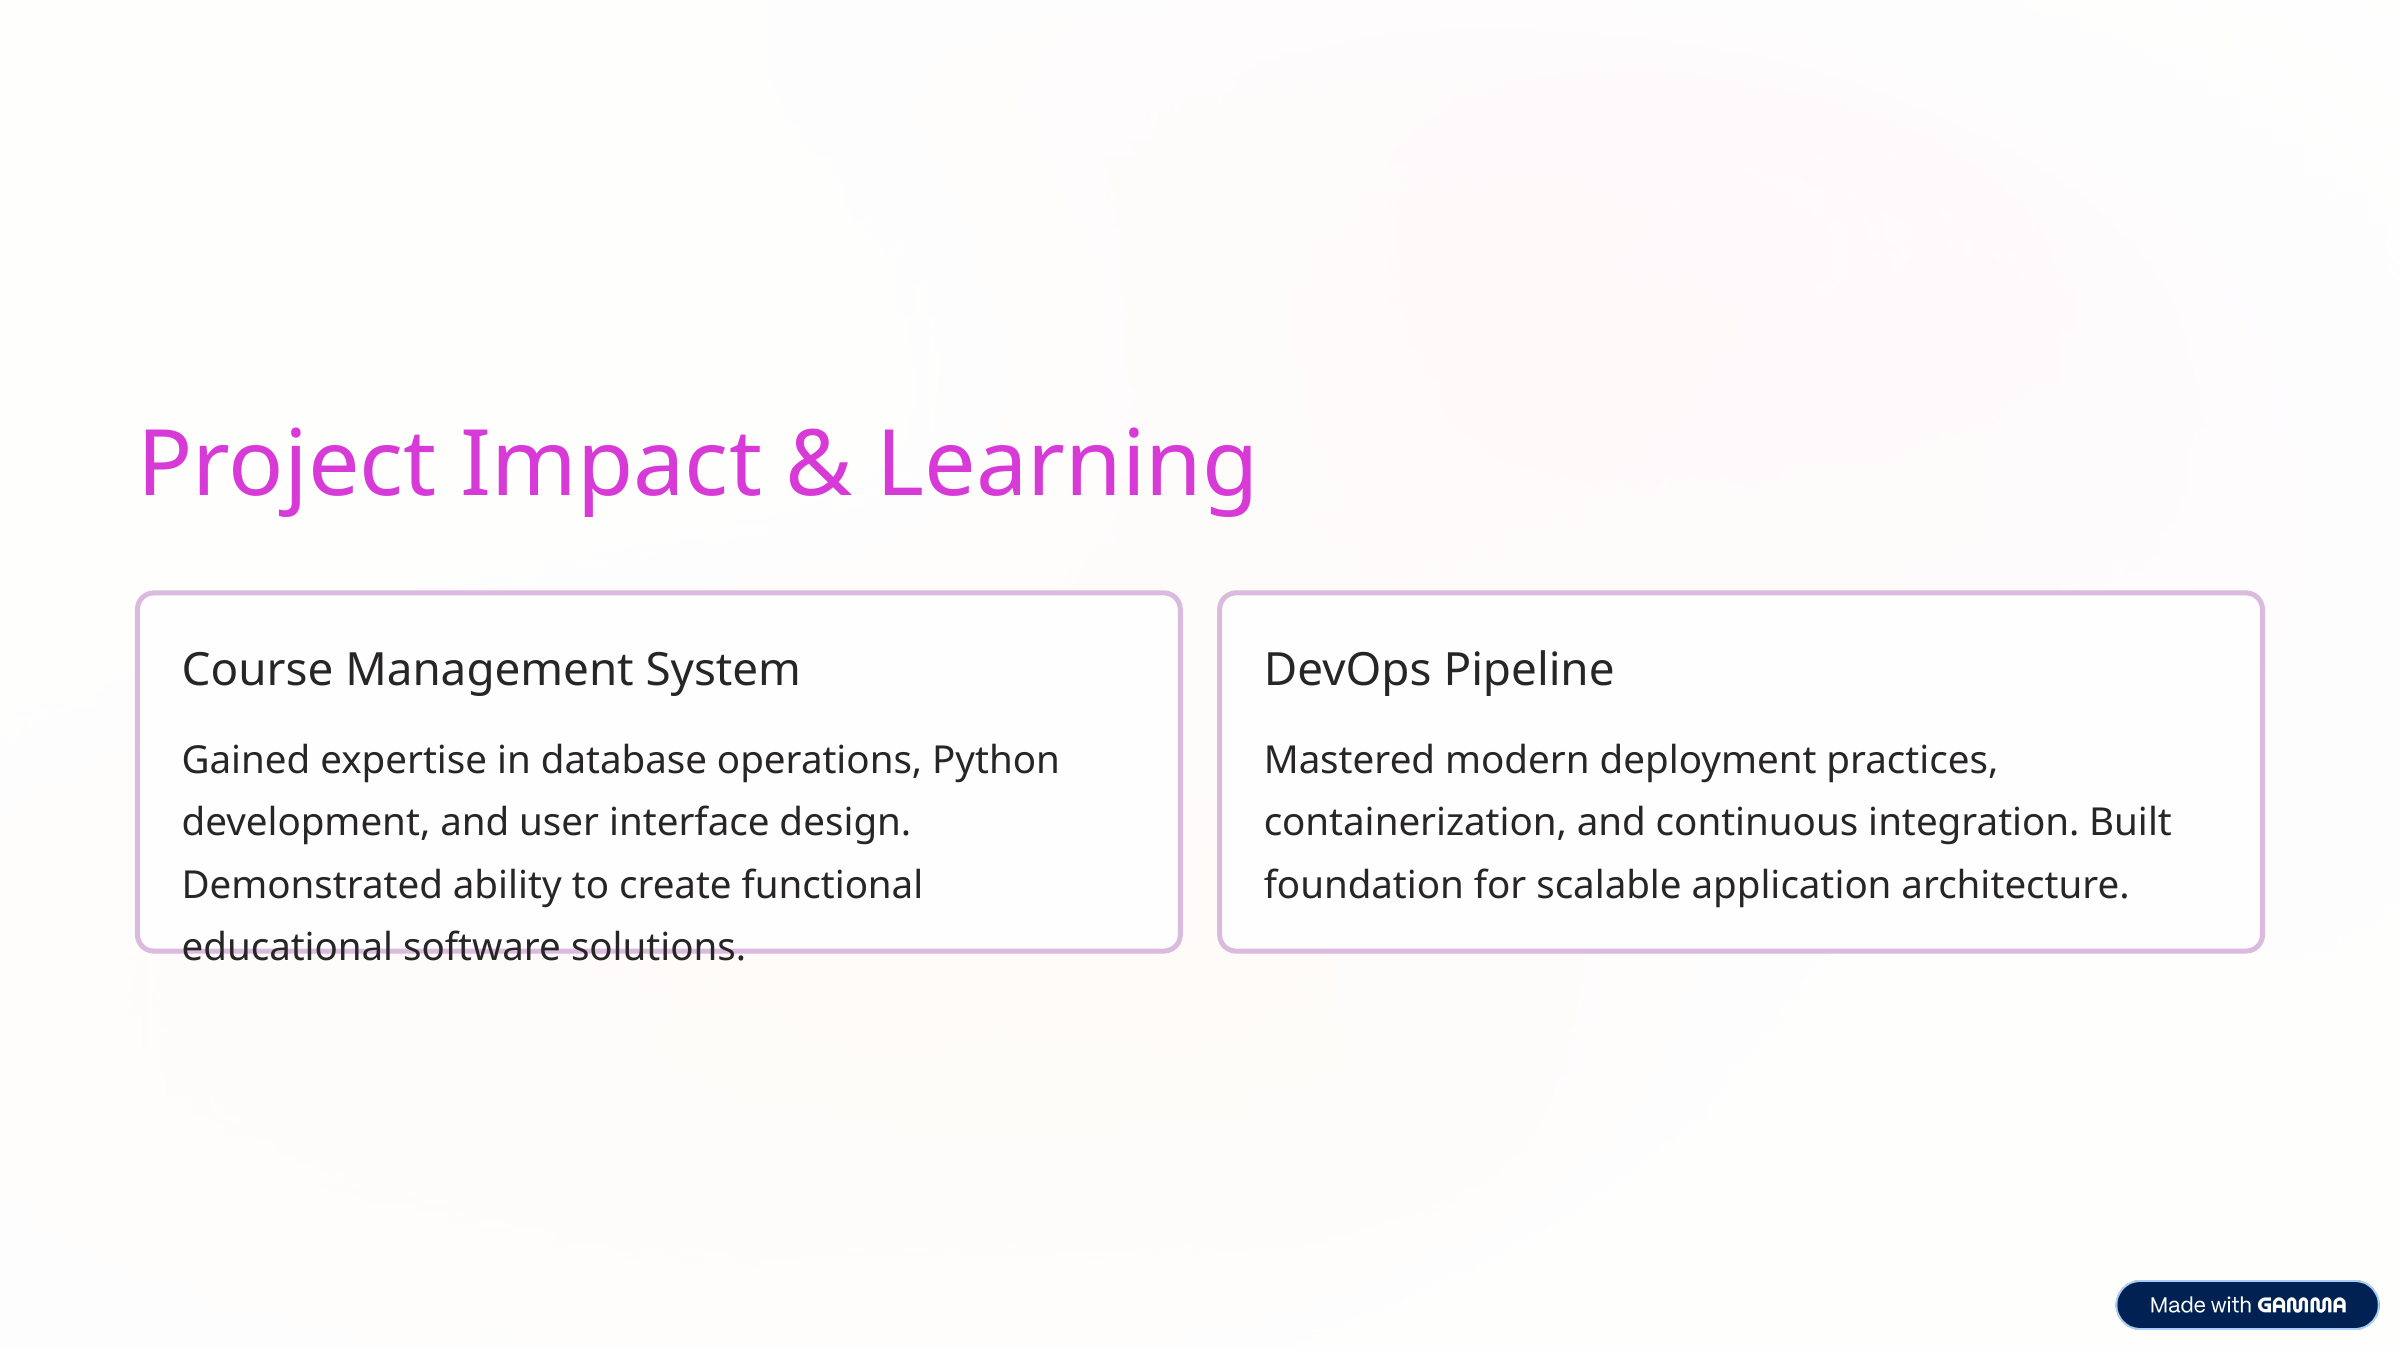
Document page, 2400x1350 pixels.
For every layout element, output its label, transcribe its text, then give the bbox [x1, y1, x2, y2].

text_box DevOps Pipeline [1263, 637, 1726, 695]
text_box [1219, 592, 2263, 952]
text_box Project Impact & Learning [137, 398, 1308, 515]
picture [2106, 1271, 2389, 1339]
text_box Mastered modern deployment practices, containerization, and continuous integration. Built foundation for scalable application architecture. [1263, 718, 2219, 907]
text_box [137, 592, 1181, 952]
text_box Gained expertise in database operations, Python development, and user interface design. Demonstrated ability to create functional educational software solutions. [181, 718, 1136, 907]
text_box Course Management System [181, 637, 808, 695]
